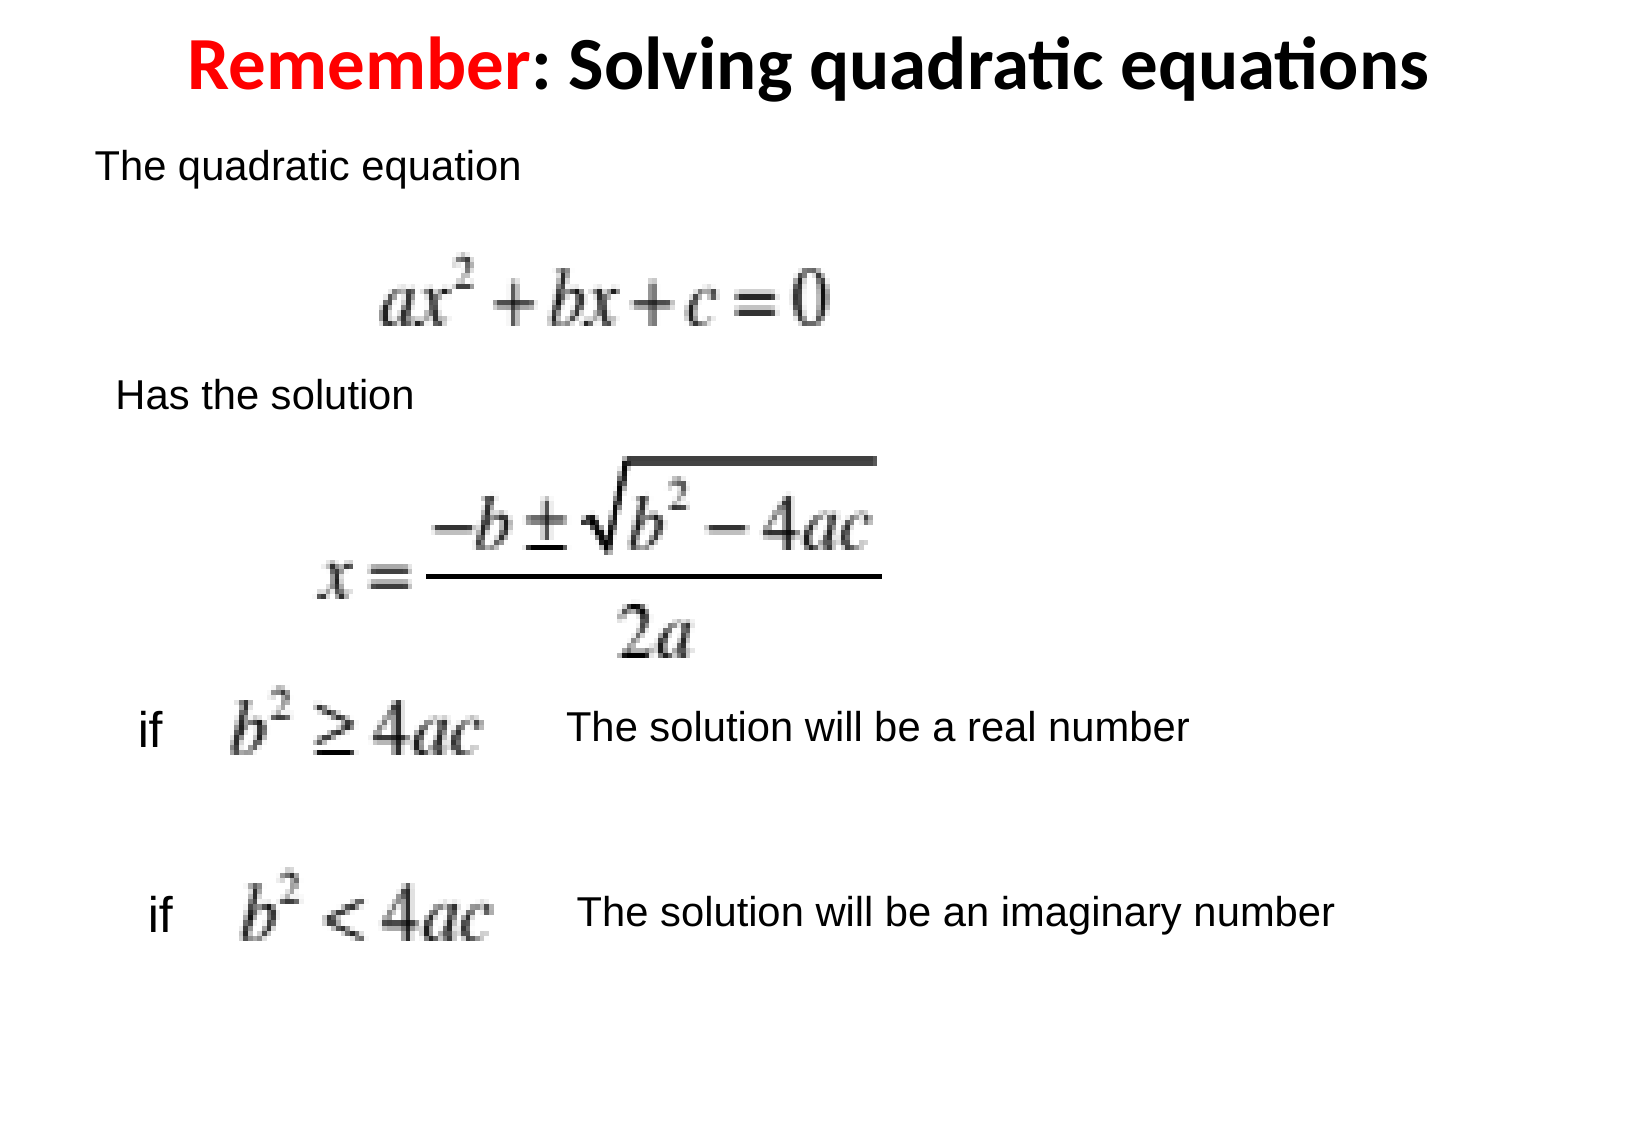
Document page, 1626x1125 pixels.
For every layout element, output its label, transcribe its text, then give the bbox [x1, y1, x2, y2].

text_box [230, 852, 500, 954]
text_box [308, 447, 887, 669]
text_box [370, 236, 836, 338]
text_box Has the solution [100, 360, 430, 425]
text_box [220, 670, 490, 766]
text_box if [123, 689, 178, 765]
text_box The quadratic equation [79, 131, 537, 197]
text_box The solution will be an imaginary number [561, 877, 1351, 943]
text_box Remember: Solving quadratic equations [77, 0, 1541, 119]
text_box if [133, 875, 188, 950]
text_box The solution will be a real number [551, 692, 1206, 758]
